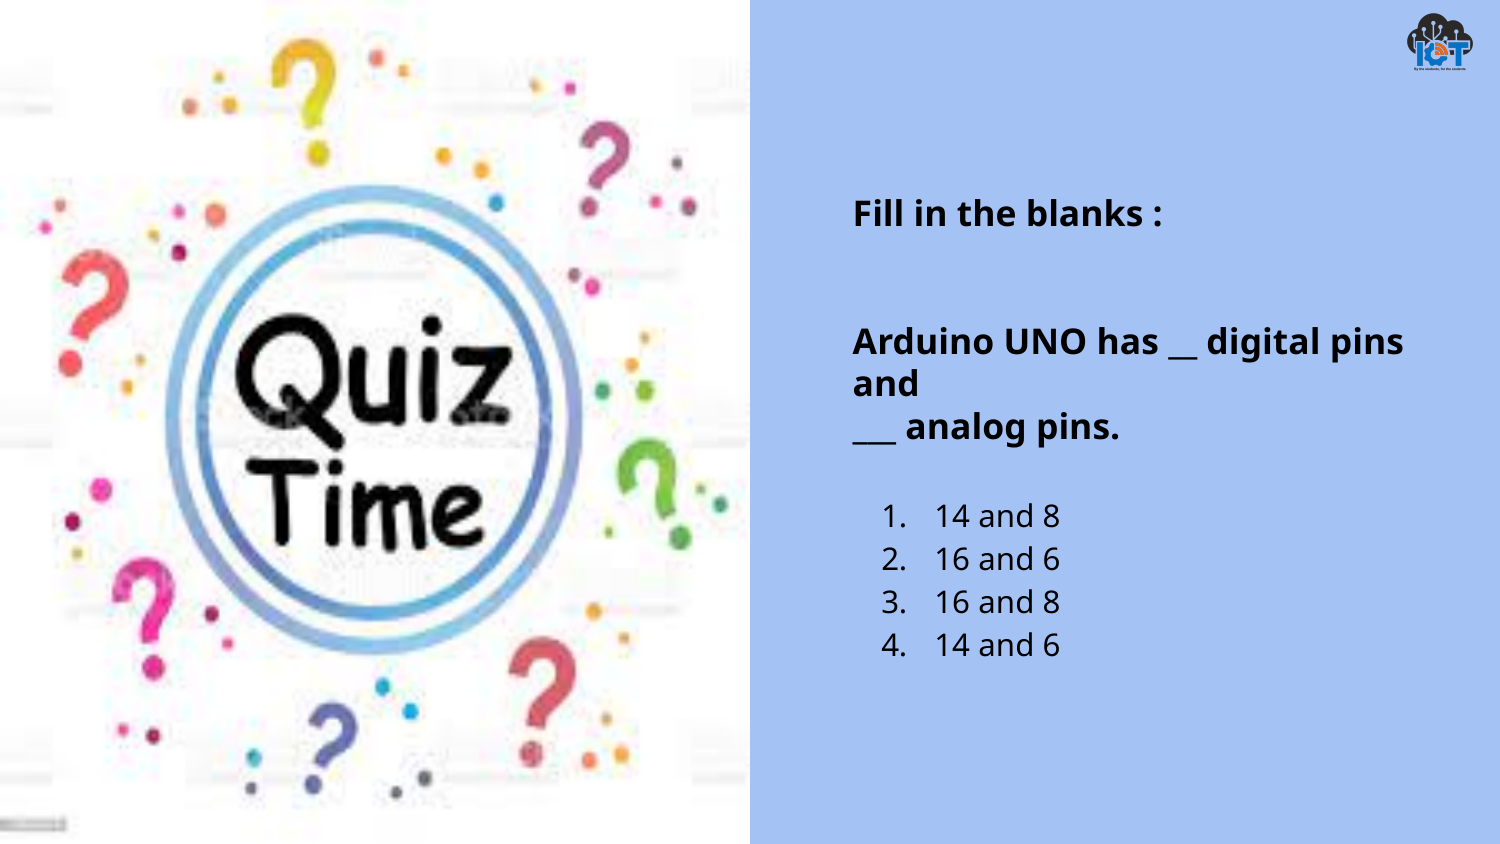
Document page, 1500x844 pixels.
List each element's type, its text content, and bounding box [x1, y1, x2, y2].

picture [1389, 6, 1491, 78]
text_box Fill in the blanks : Arduino UNO has __ digital pins and ___ analog pins. [837, 176, 1431, 547]
picture [0, 0, 751, 844]
text_box 14 and 8 16 and 6 16 and 8 14 and 6 [844, 547, 1386, 683]
